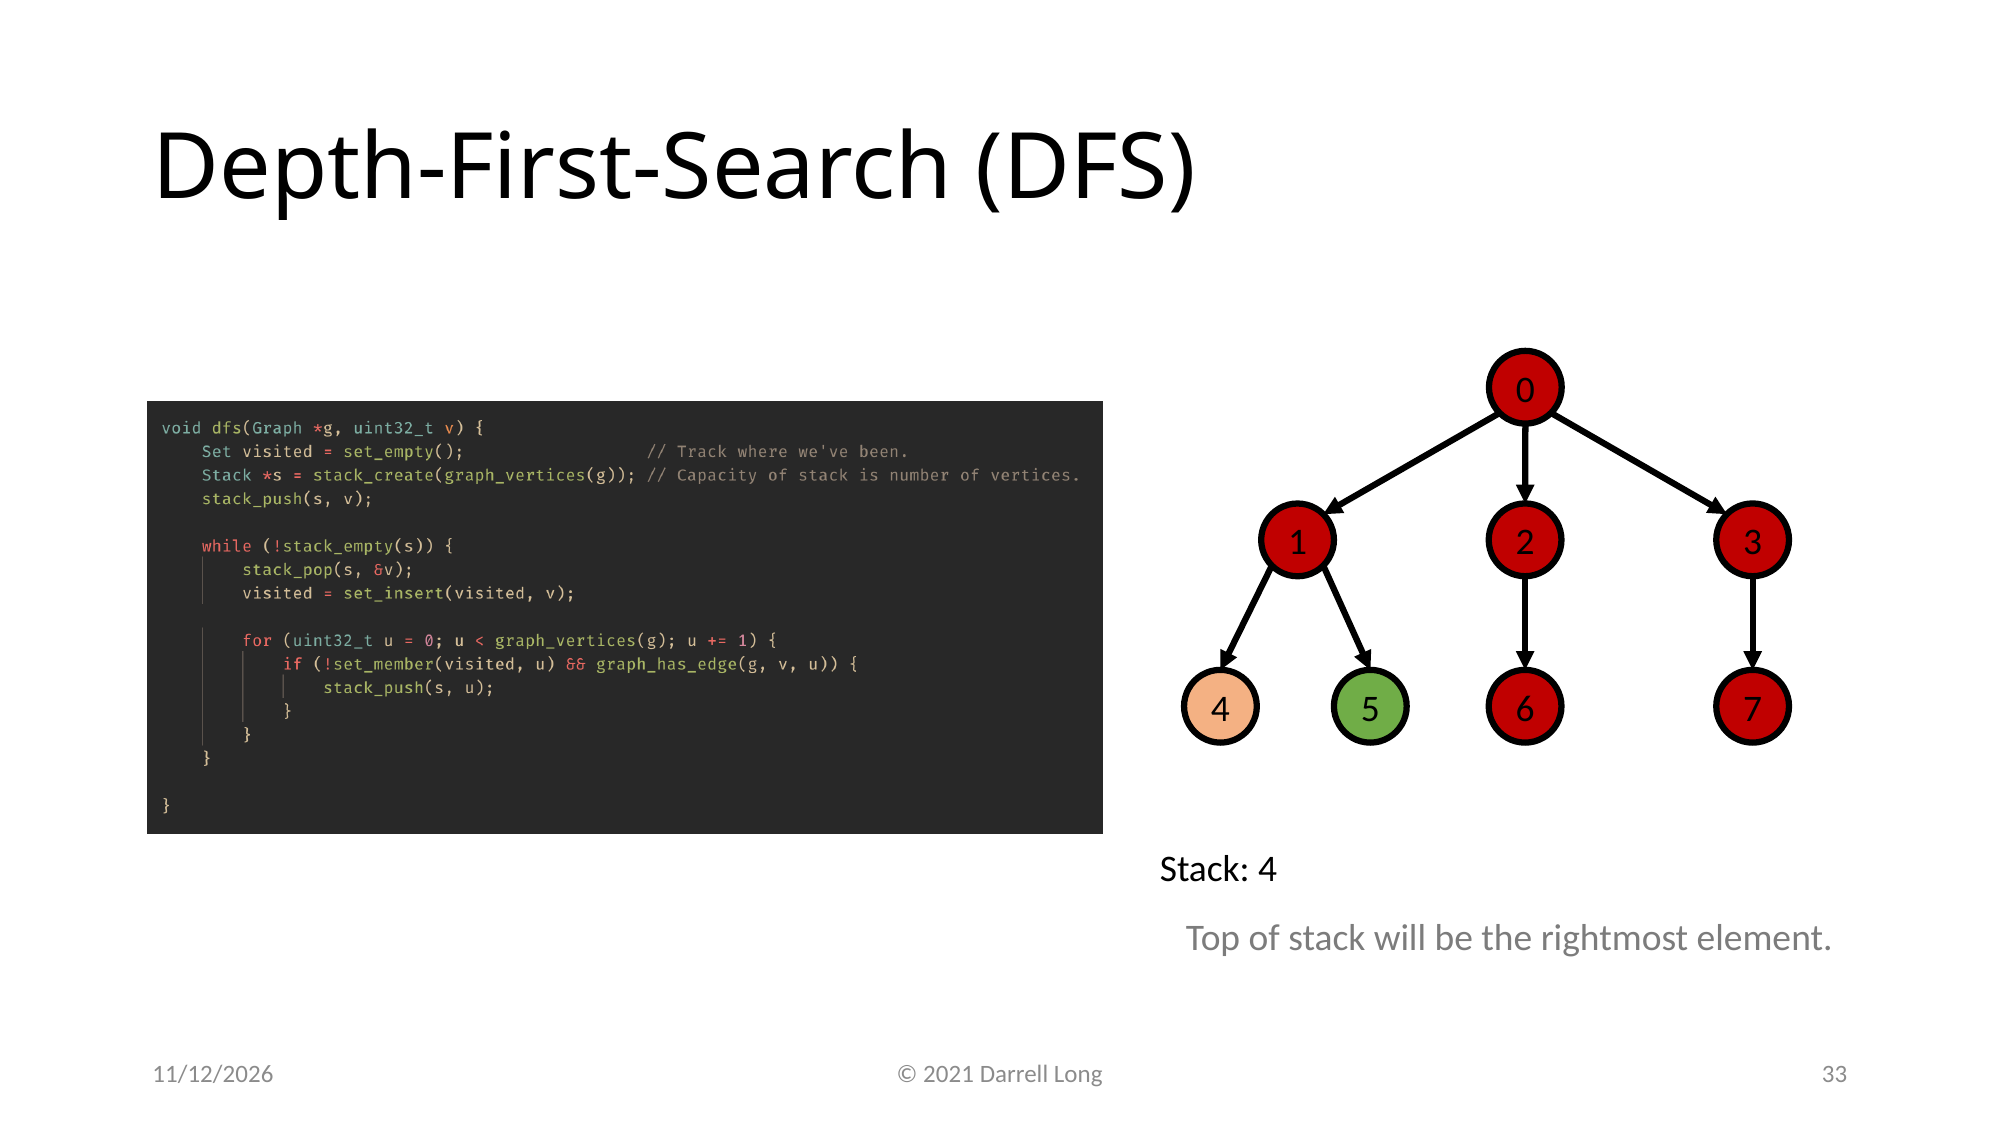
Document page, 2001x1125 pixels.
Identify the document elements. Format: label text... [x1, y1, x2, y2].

slide_number 33 [1412, 1042, 1863, 1103]
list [147, 401, 1103, 834]
text_box Top of stack will be the rightmost element. [1171, 905, 1880, 965]
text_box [1145, 350, 1789, 897]
title Depth-First-Search (DFS) [137, 59, 1863, 278]
footer © 2021 Darrell Long [662, 1042, 1338, 1103]
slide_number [137, 1042, 588, 1103]
